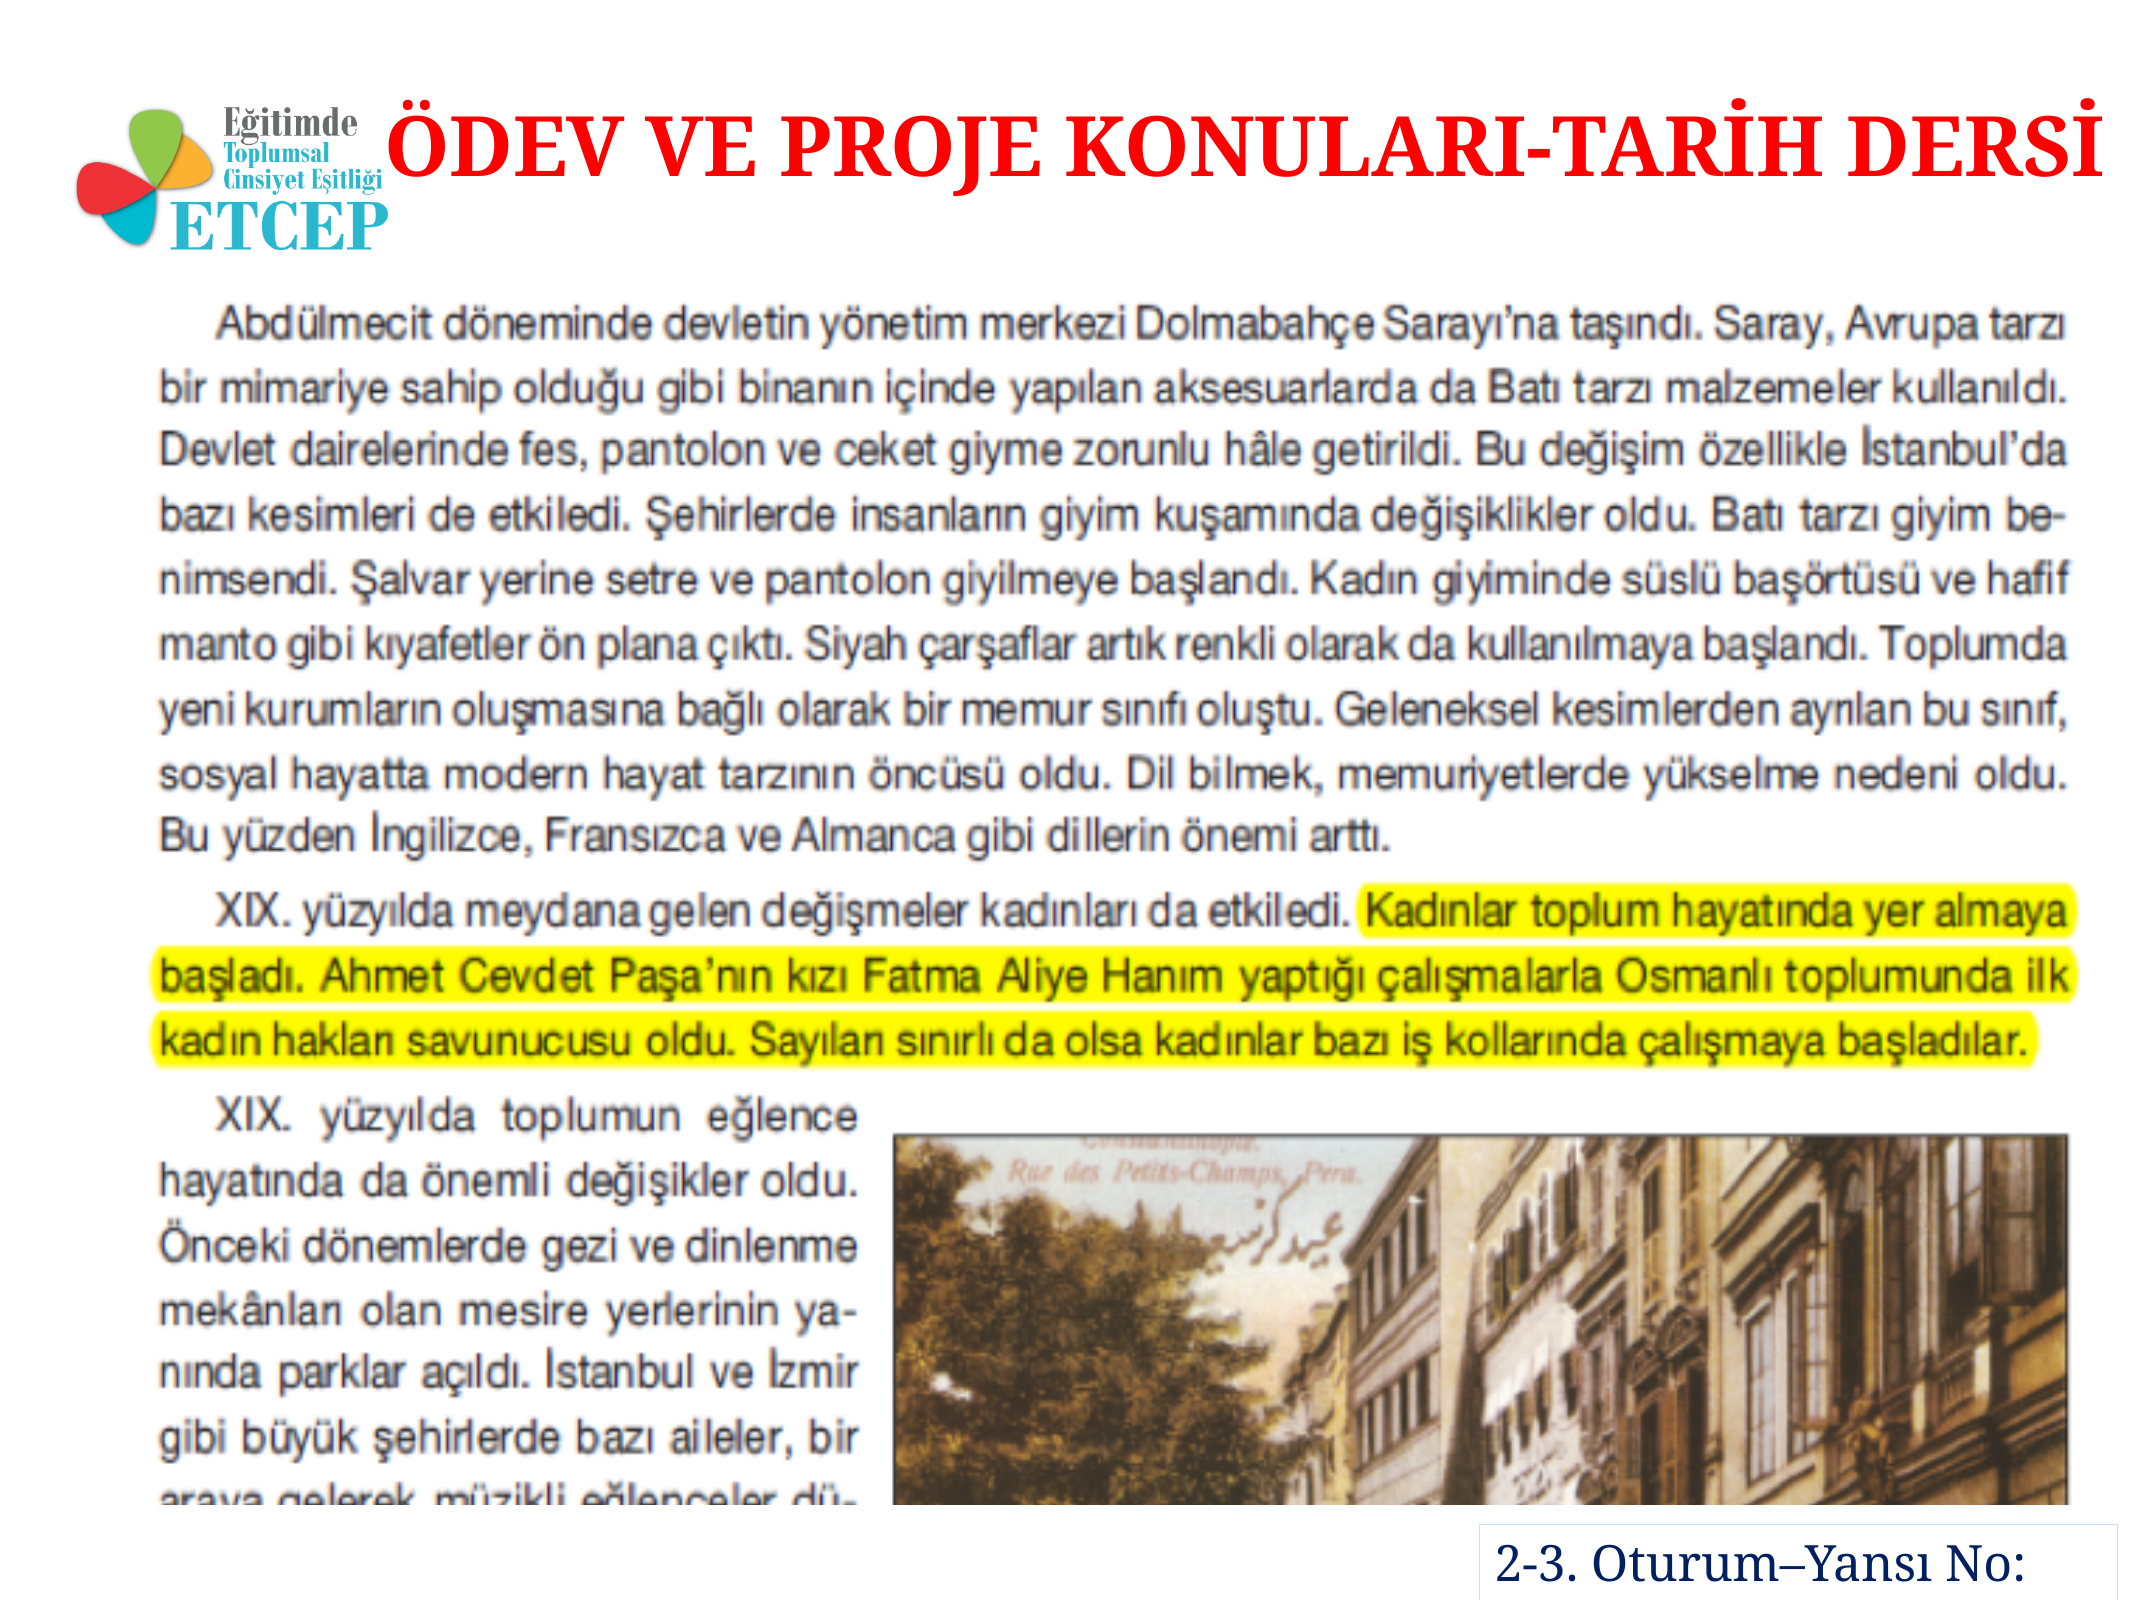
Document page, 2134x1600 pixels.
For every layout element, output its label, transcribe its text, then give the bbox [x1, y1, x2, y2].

picture [72, 105, 388, 250]
picture [0, 278, 2122, 1505]
text_box 2-3. Oturum–Yansı No: 15/17 [1479, 1524, 2118, 1600]
title ÖDEV VE PROJE KONULARI-TARİH DERSİ [384, 76, 2122, 210]
